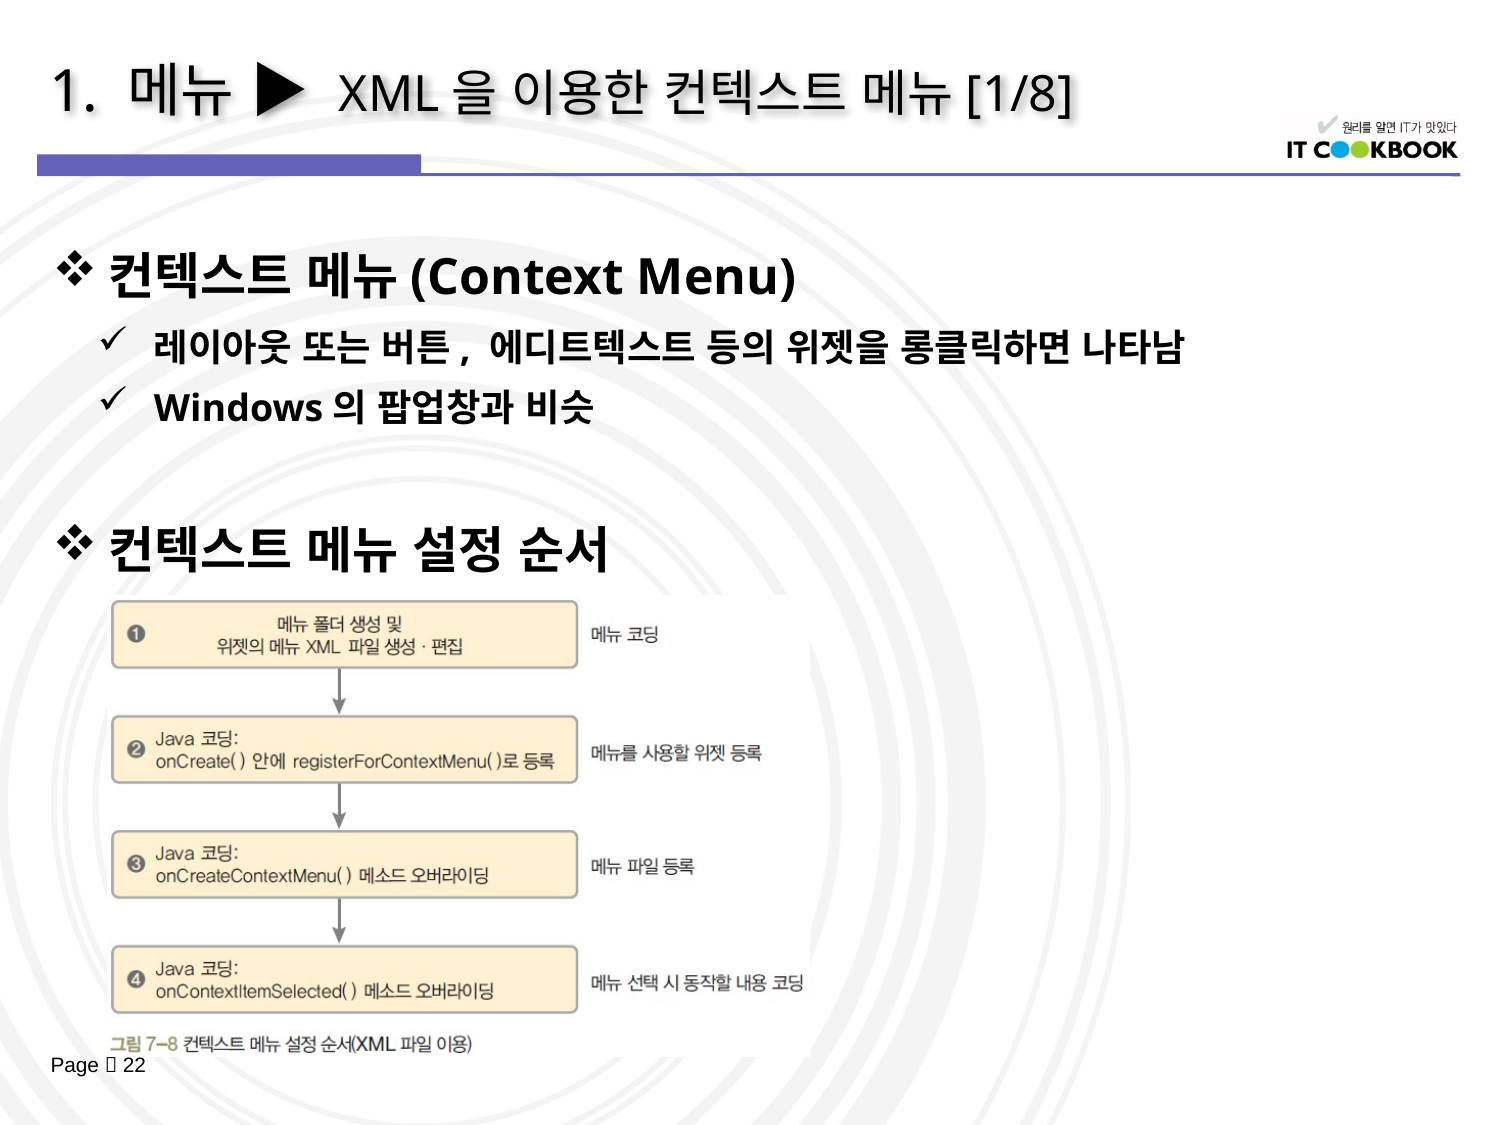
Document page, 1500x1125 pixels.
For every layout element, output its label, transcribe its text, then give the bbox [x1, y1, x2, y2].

picture [0, 35, 1500, 1125]
list 컨텍스트 메뉴(Context Menu) 레이아웃 또는 버튼, 에디트텍스트 등의 위젯을 롱클릭하면 나타남 Windows의 팝업창과 비슷 컨텍스트 메뉴 설정 순서 [8, 243, 1480, 1031]
title 1. 메뉴 ▶ XML을 이용한 컨텍스트 메뉴[1/8] [48, 53, 1448, 161]
